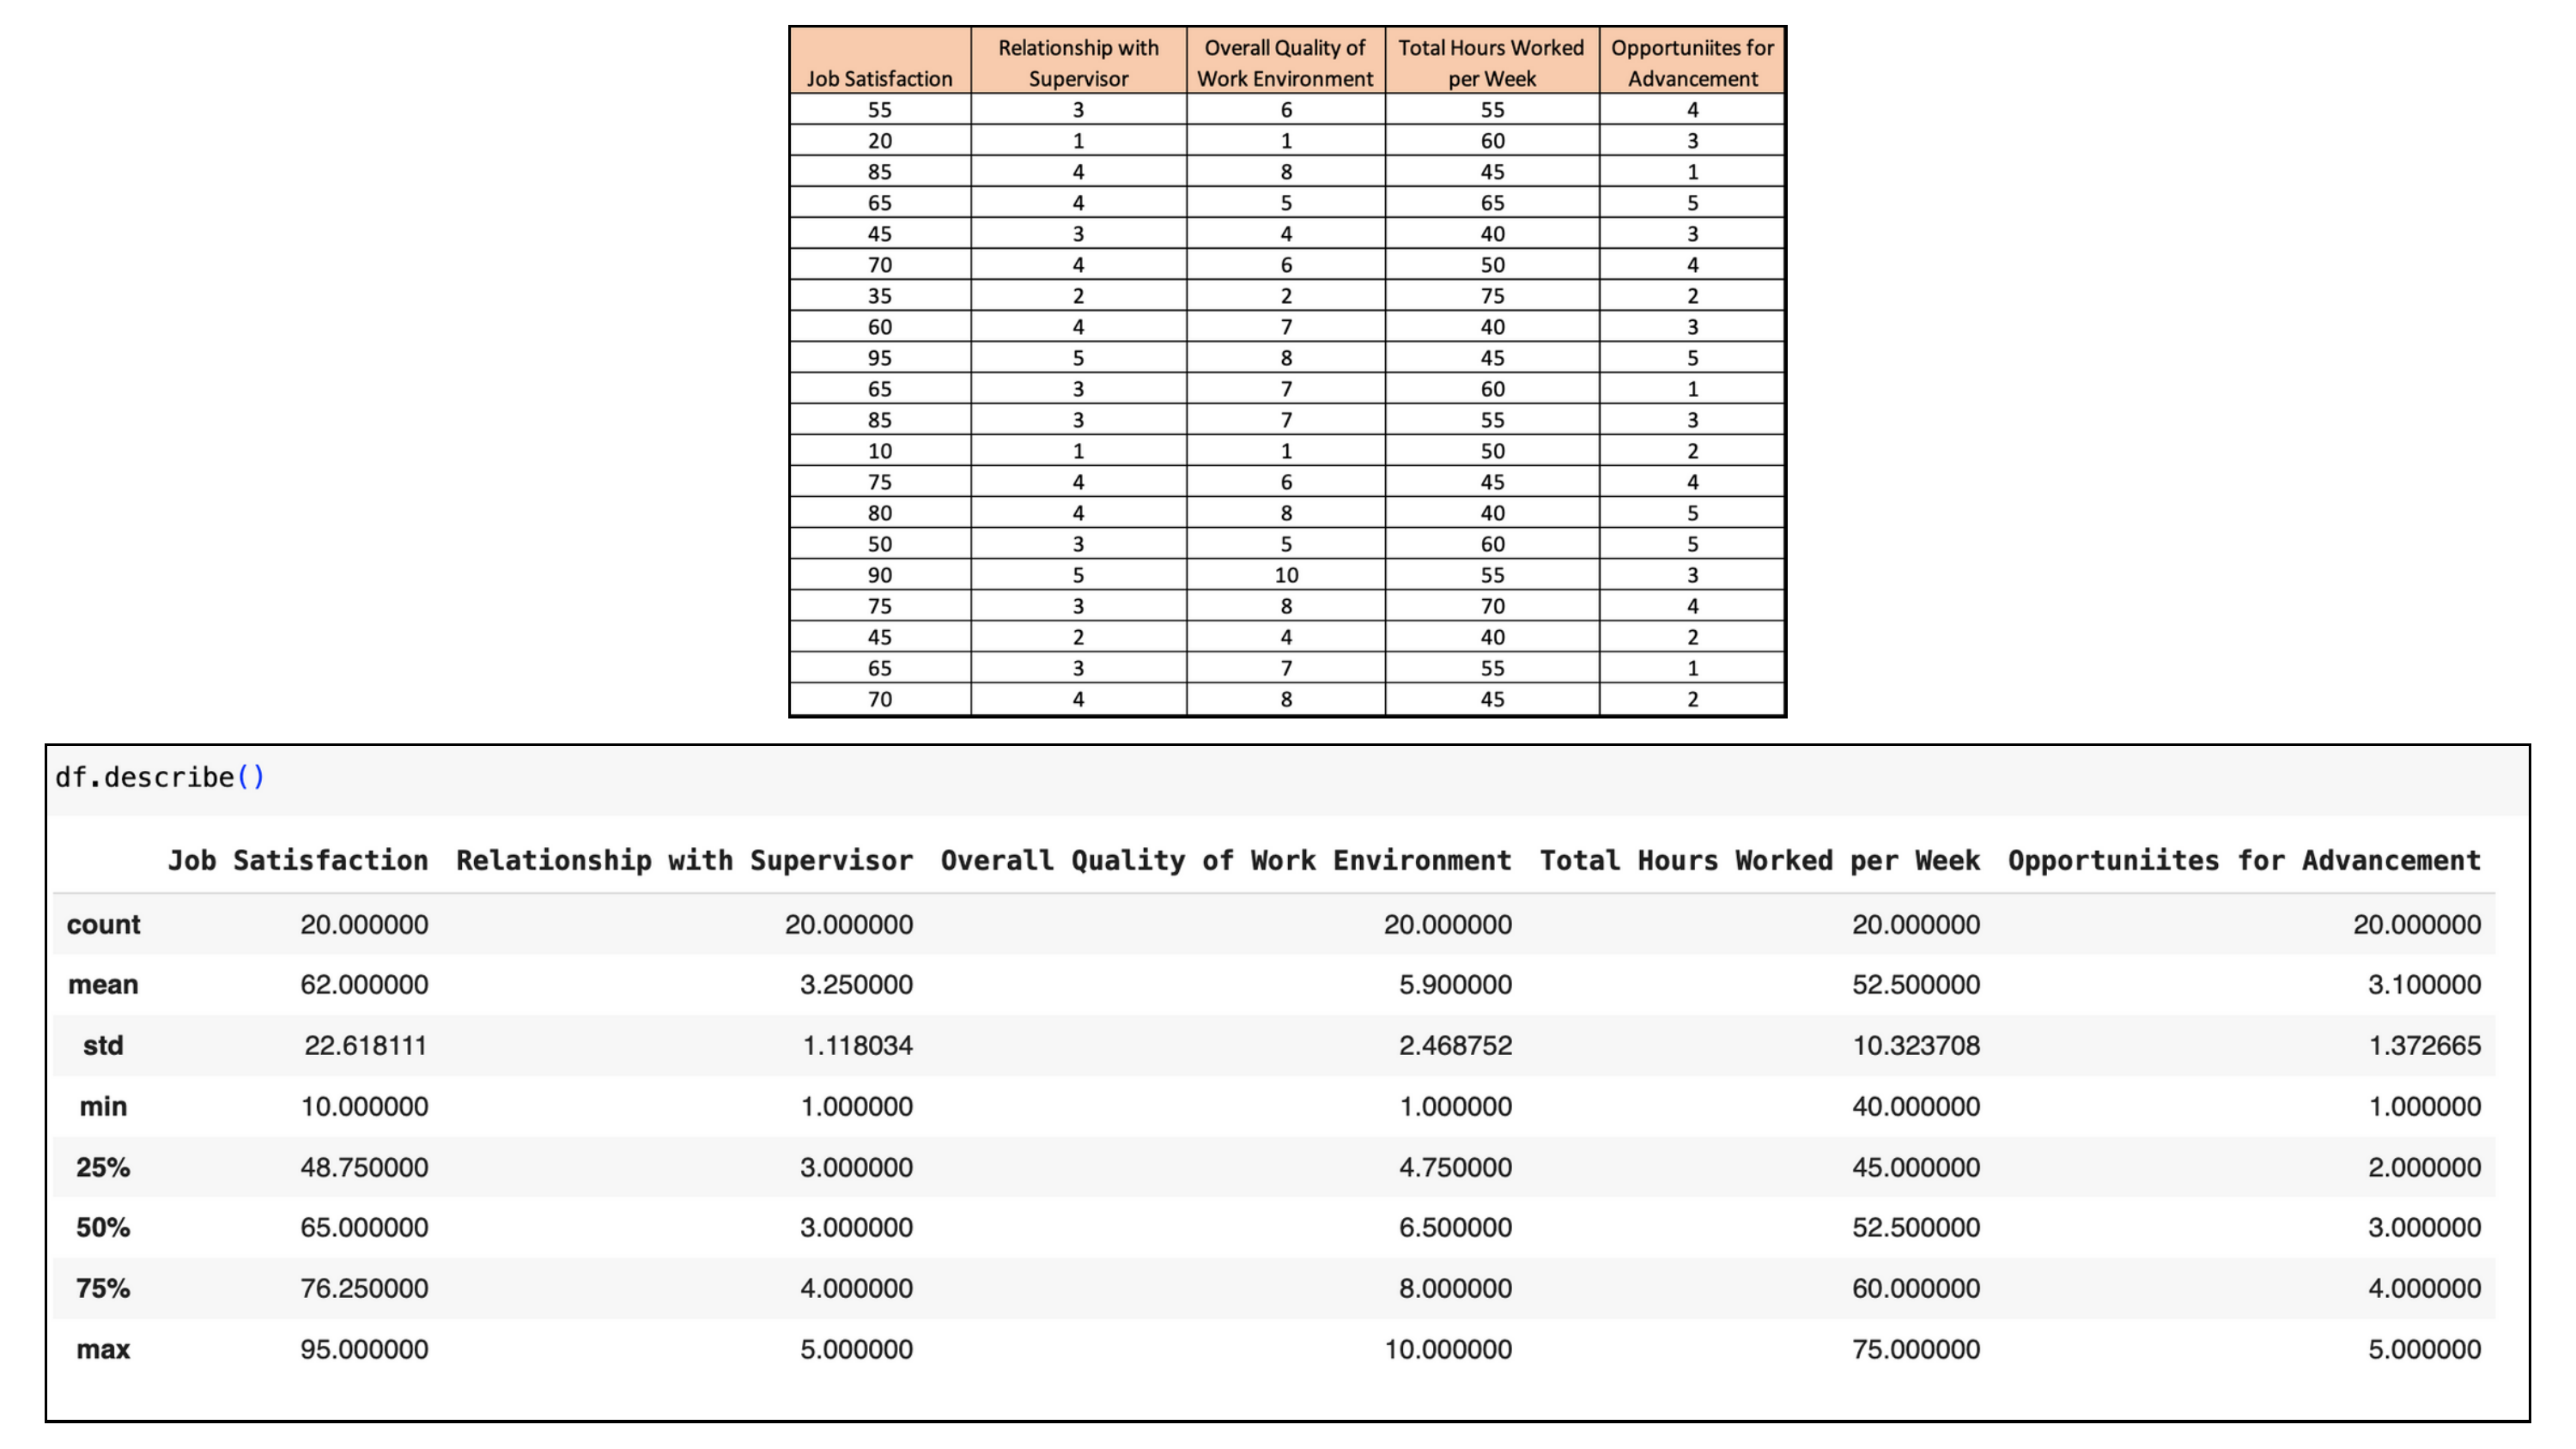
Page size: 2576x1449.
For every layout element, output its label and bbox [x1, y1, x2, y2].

text_box [46, 744, 2530, 1422]
text_box [789, 26, 1787, 718]
